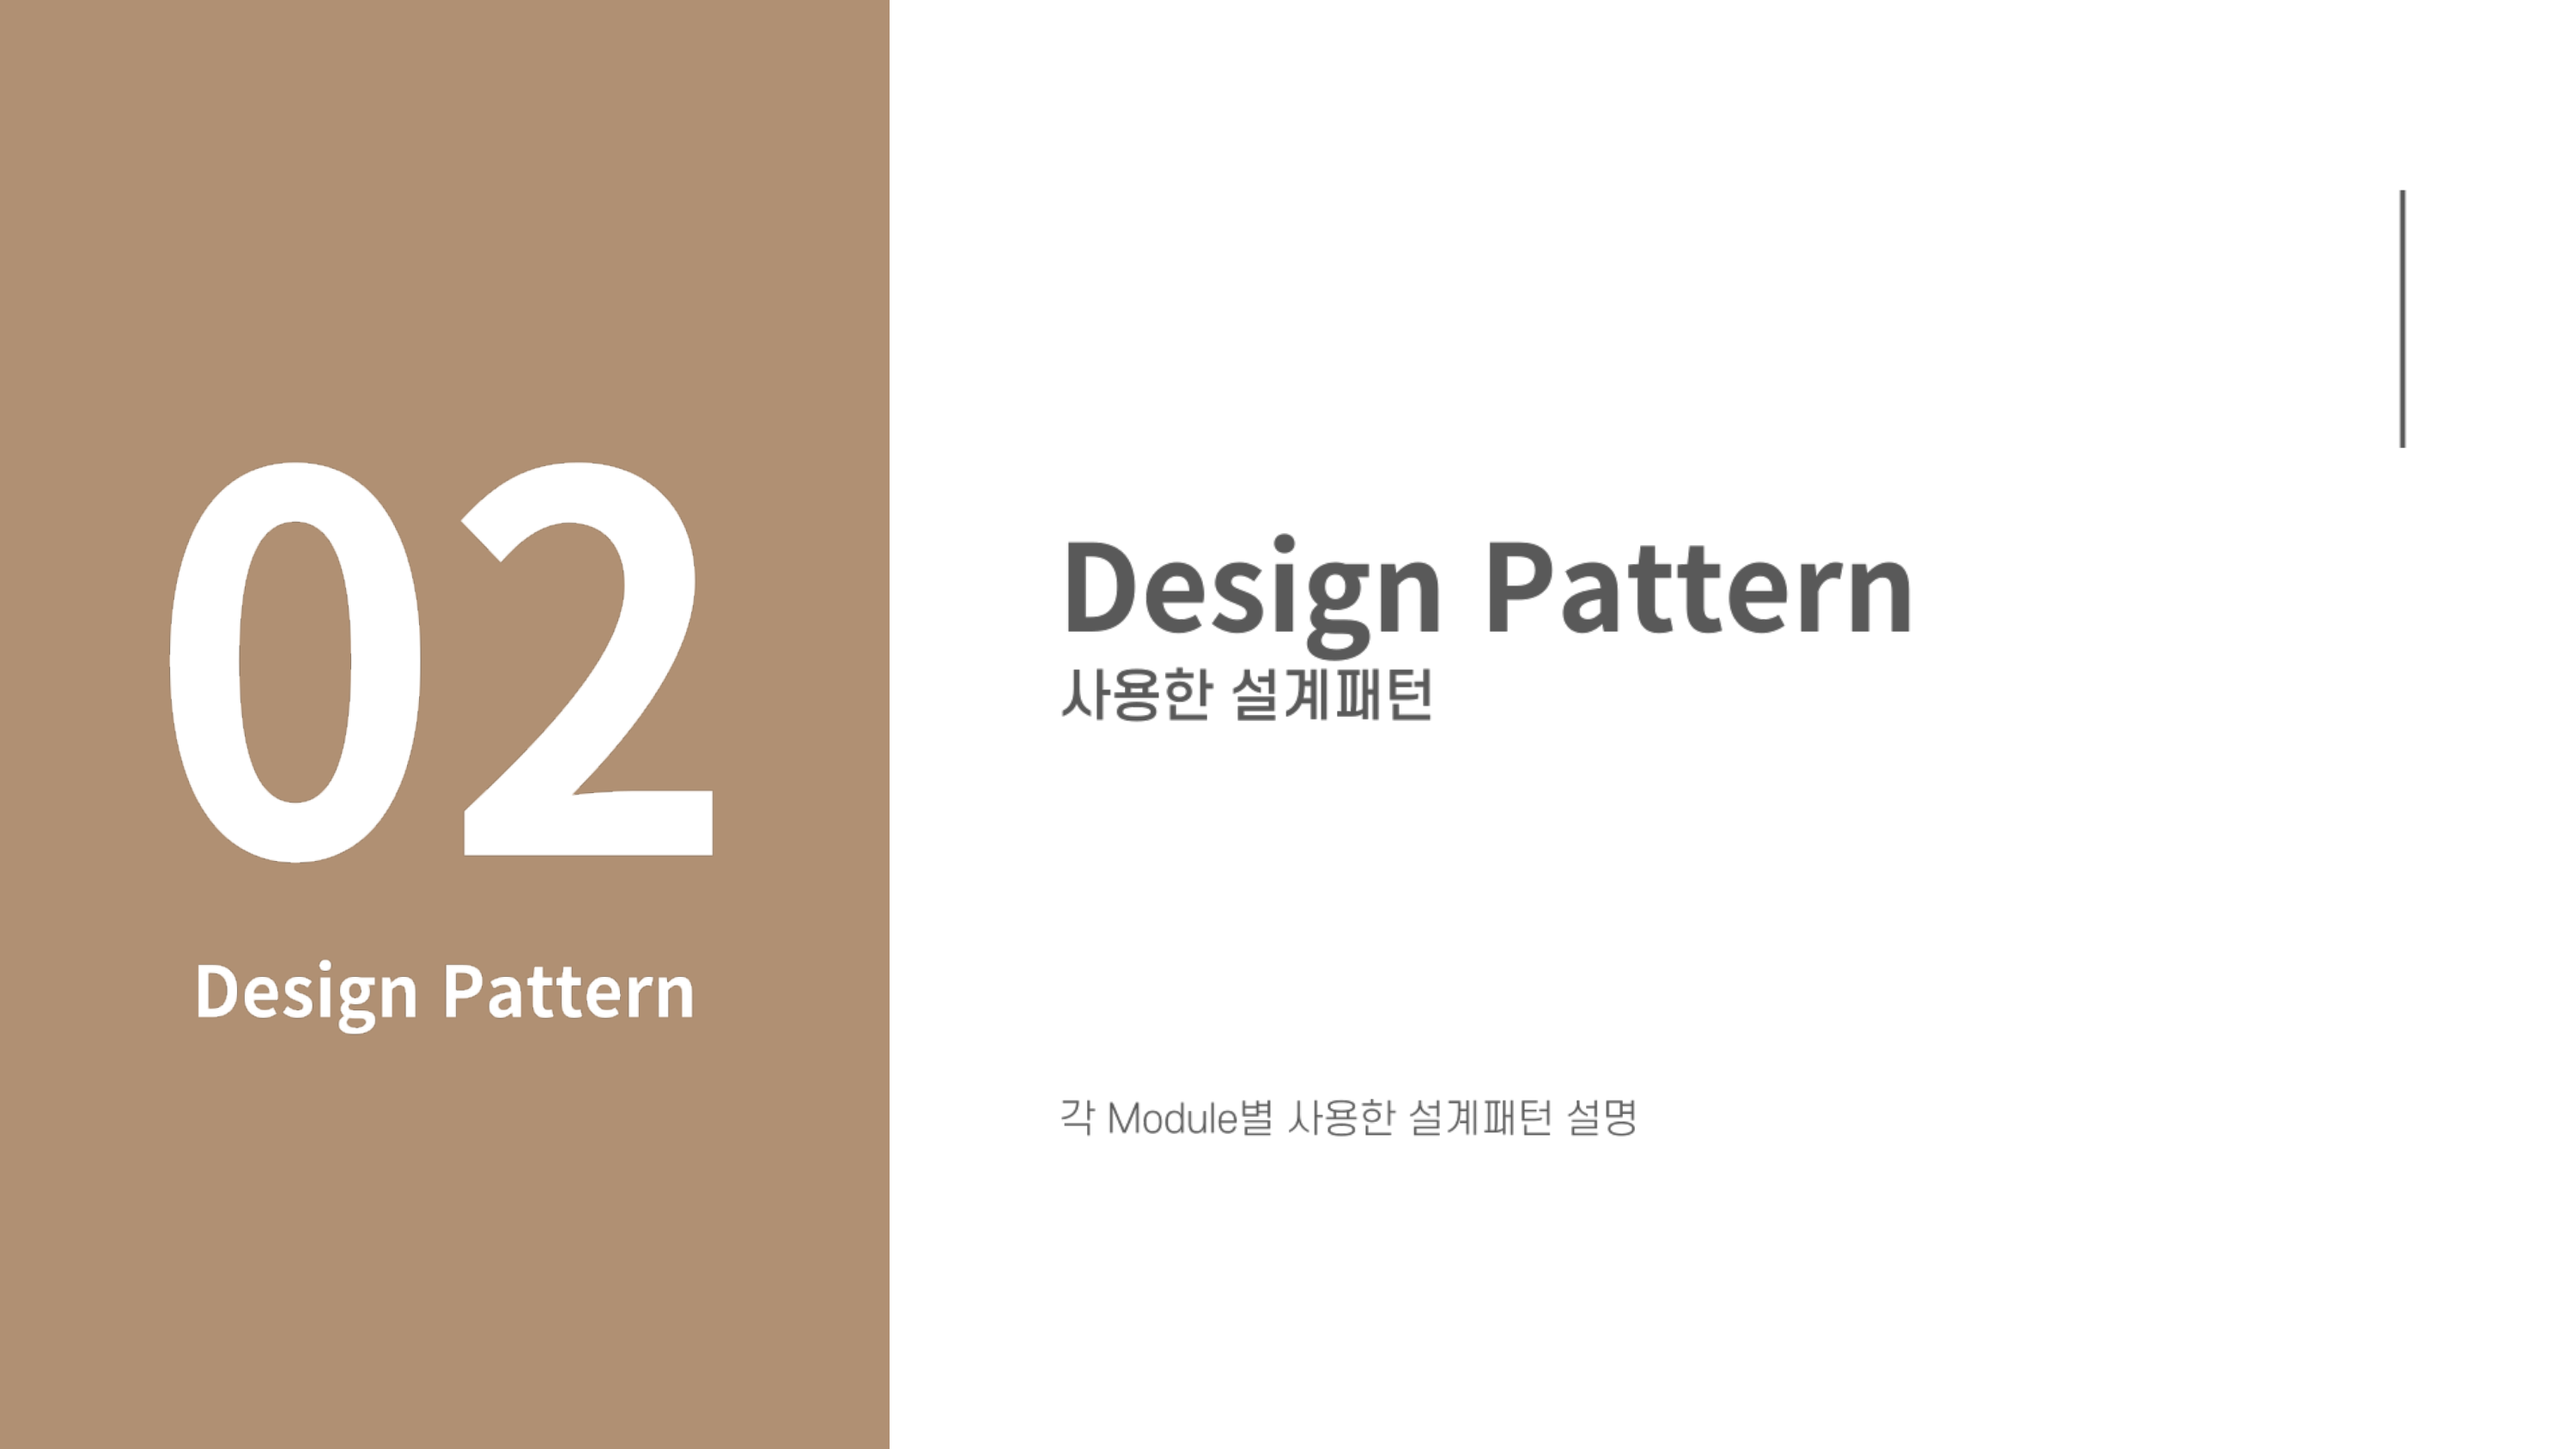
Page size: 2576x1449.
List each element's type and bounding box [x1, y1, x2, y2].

picture [0, 0, 2032, 1449]
picture [2273, 191, 2532, 447]
